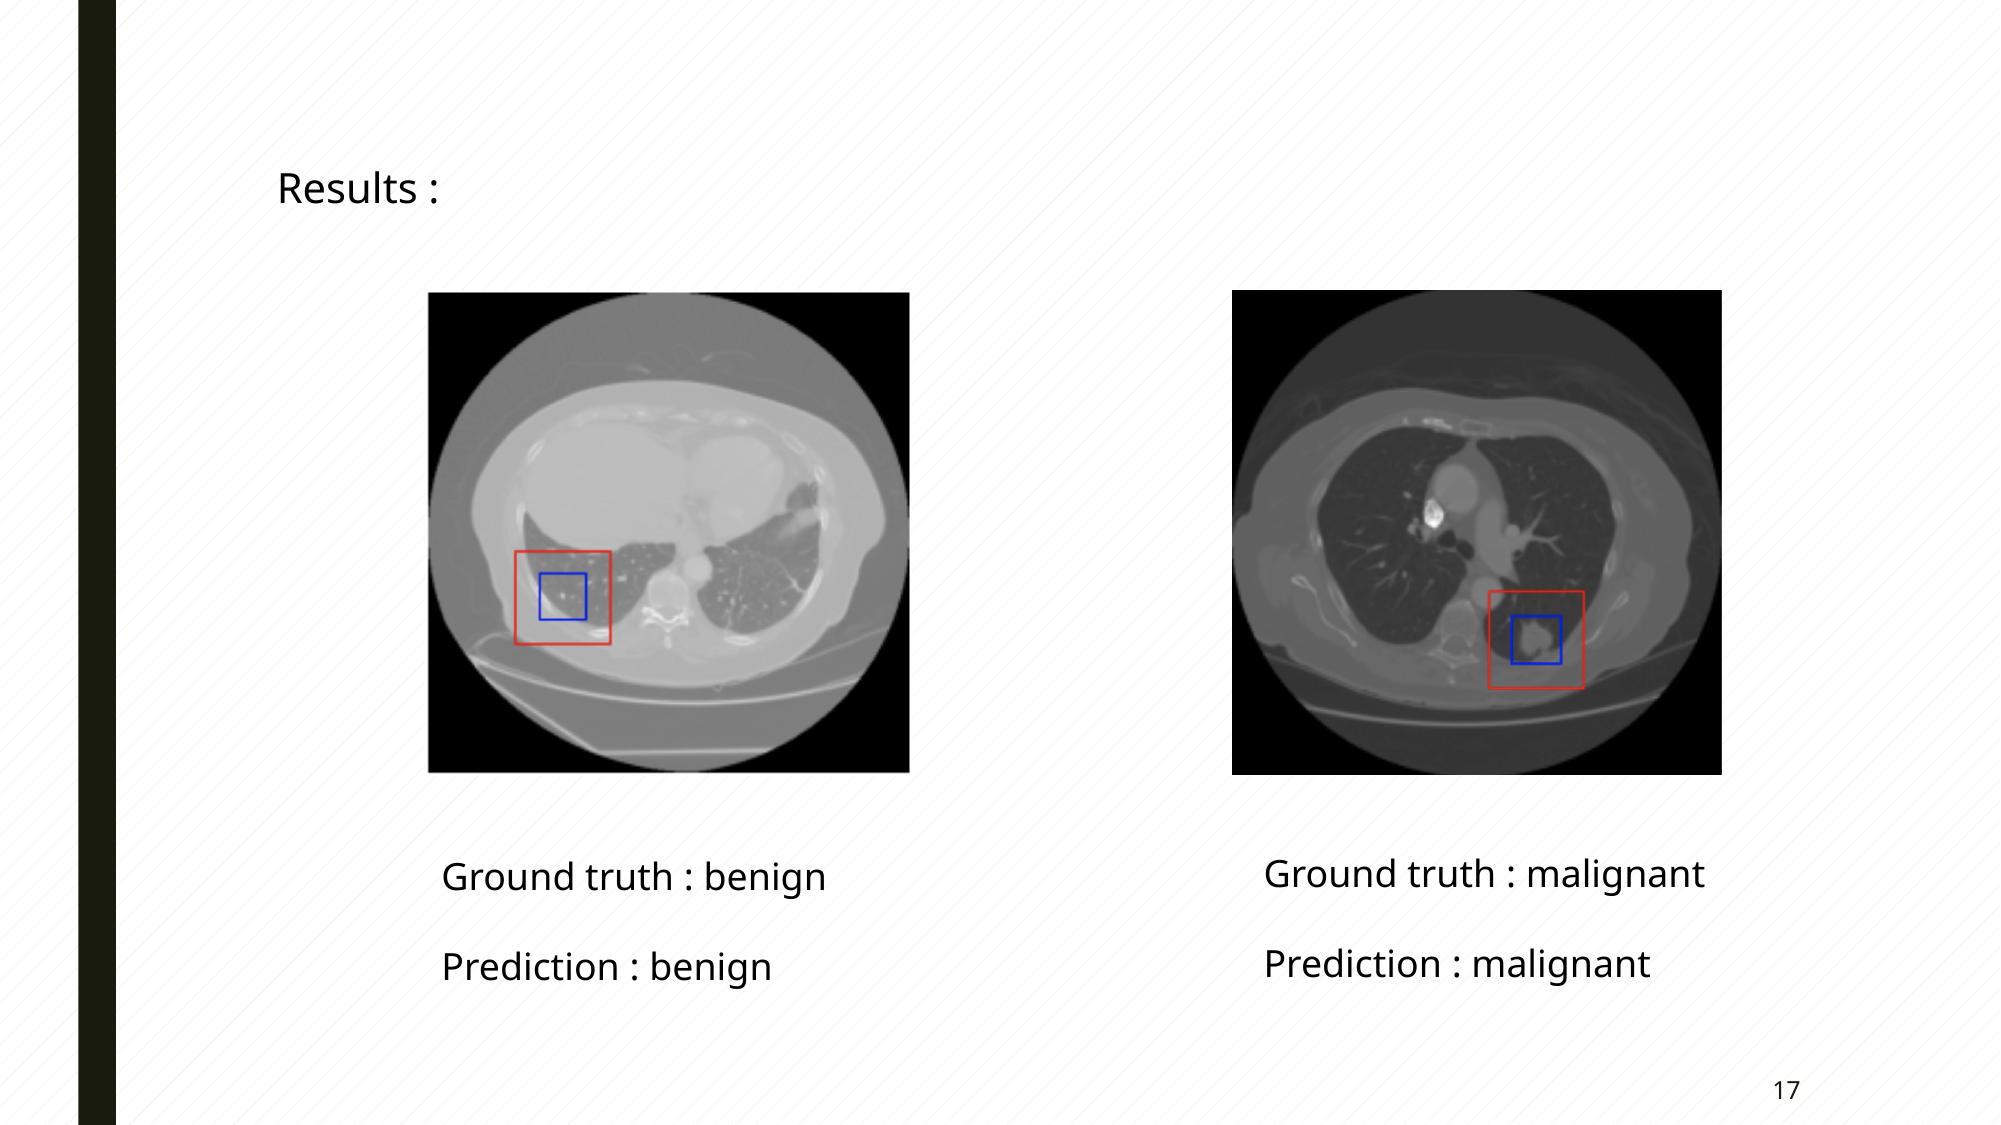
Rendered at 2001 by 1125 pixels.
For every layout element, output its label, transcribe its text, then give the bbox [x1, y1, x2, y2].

picture [426, 290, 912, 776]
picture [1231, 290, 1722, 776]
text_box Results : [262, 154, 1023, 219]
text_box Ground truth : benign Prediction : benign [426, 845, 939, 996]
slide_number 17 [1553, 1058, 1816, 1125]
text_box Ground truth : malignant Prediction : malignant [1248, 842, 1761, 993]
